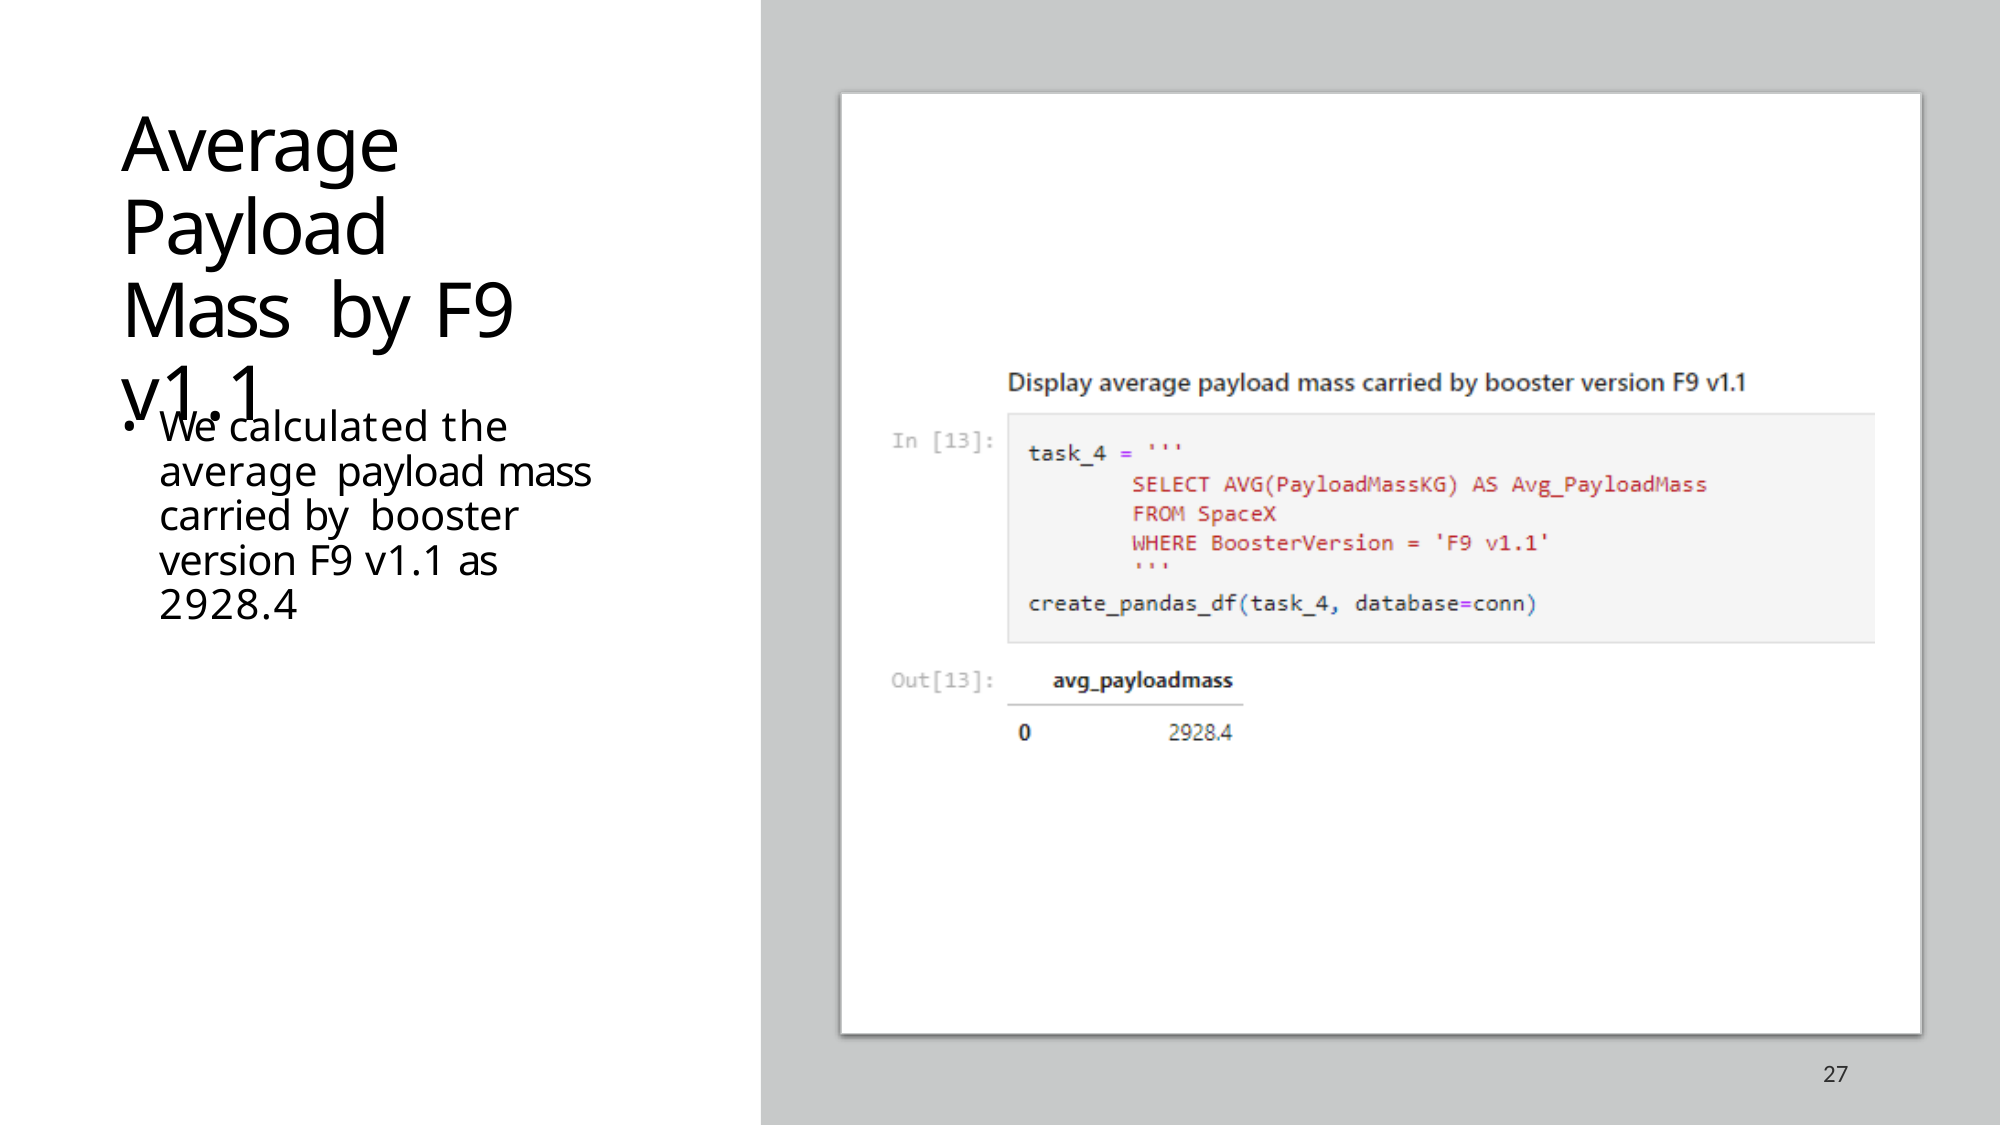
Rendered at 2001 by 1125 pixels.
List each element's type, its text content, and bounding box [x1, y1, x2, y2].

text_box We calculated the average payload mass carried by booster version F9 v1.1 as 2928.4 [119, 398, 642, 629]
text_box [760, 0, 2000, 1125]
title Average Payload Mass by F9 v1.1 [119, 95, 571, 398]
